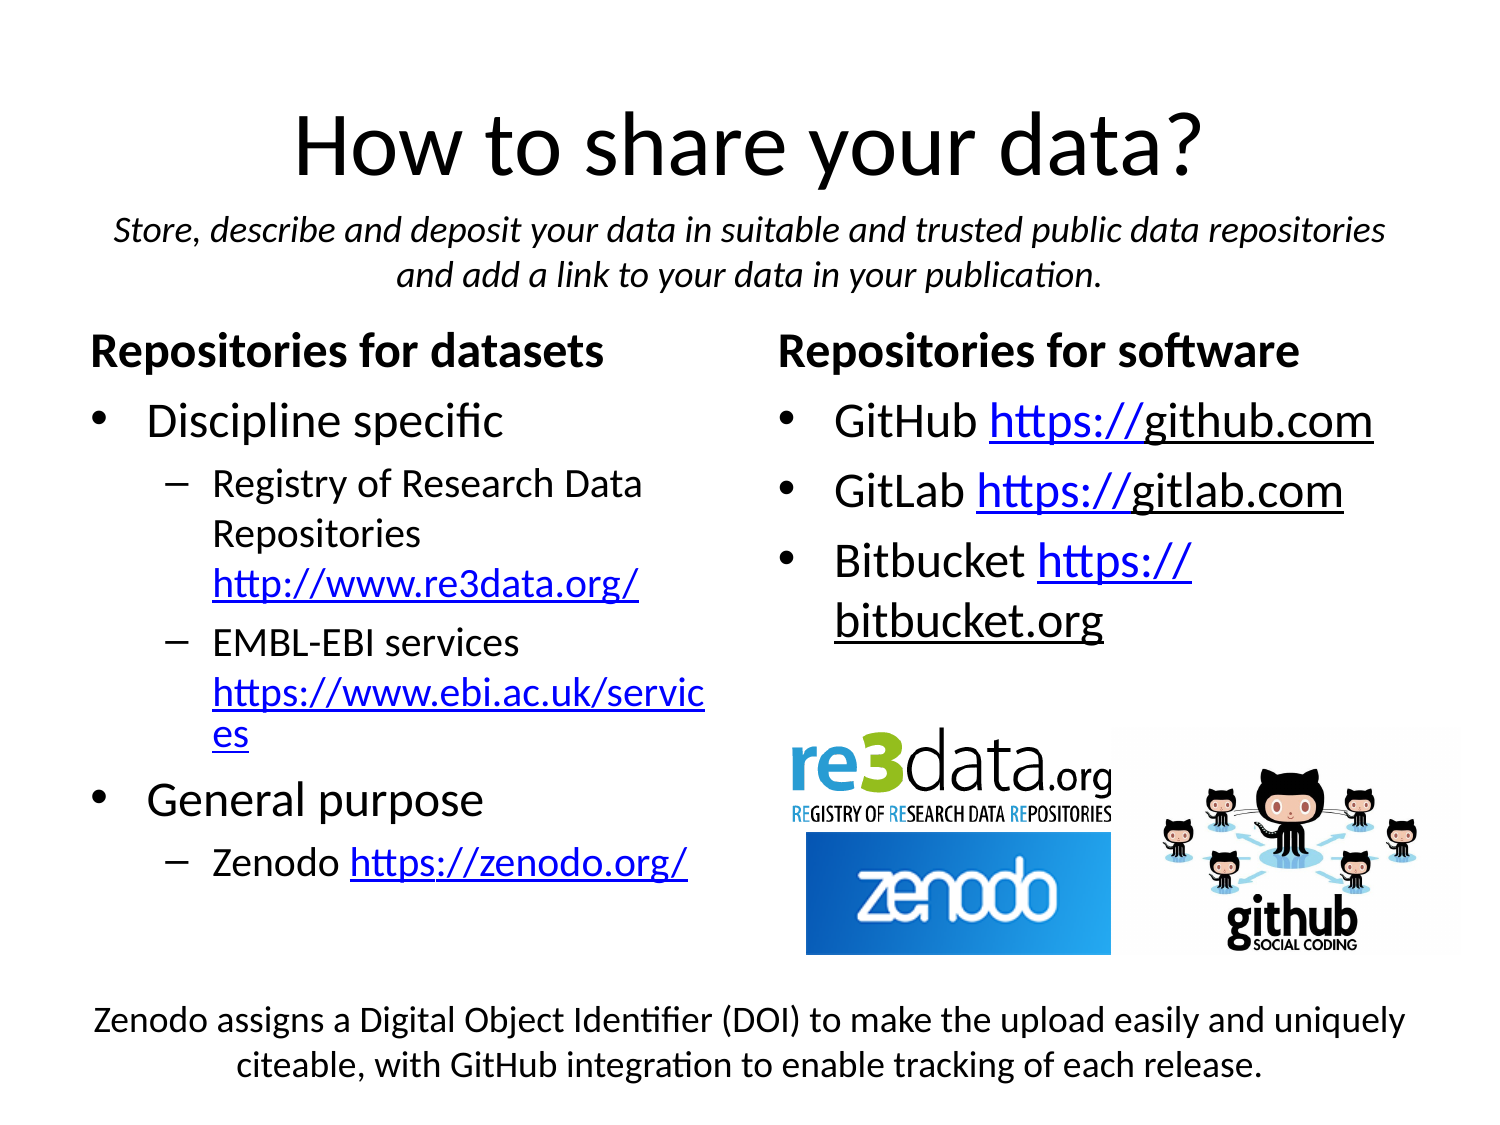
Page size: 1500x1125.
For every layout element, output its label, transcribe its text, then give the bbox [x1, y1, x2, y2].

list Repositories for datasets Discipline specific Registry of Research Data Repositories http://www.re3data.org/ EMBL-EBI services https://www.ebi.ac.uk/services General purpose Zenodo https://zenodo.org/ [75, 309, 738, 987]
list Repositories for software GitHub https://github.com GitLab https://gitlab.com Bitbucket https://bitbucket.org [762, 309, 1426, 987]
text_box Zenodo assigns a Digital Object Identifier (DOI) to make the upload easily and uniquely citeable, with GitHub integration to enable tracking of each release. [75, 987, 1426, 1093]
picture [792, 727, 1461, 955]
text_box Store, describe and deposit your data in suitable and trusted public data repositories and add a link to your data in your publication. [74, 197, 1425, 303]
title How to share your data? [75, 45, 1425, 197]
